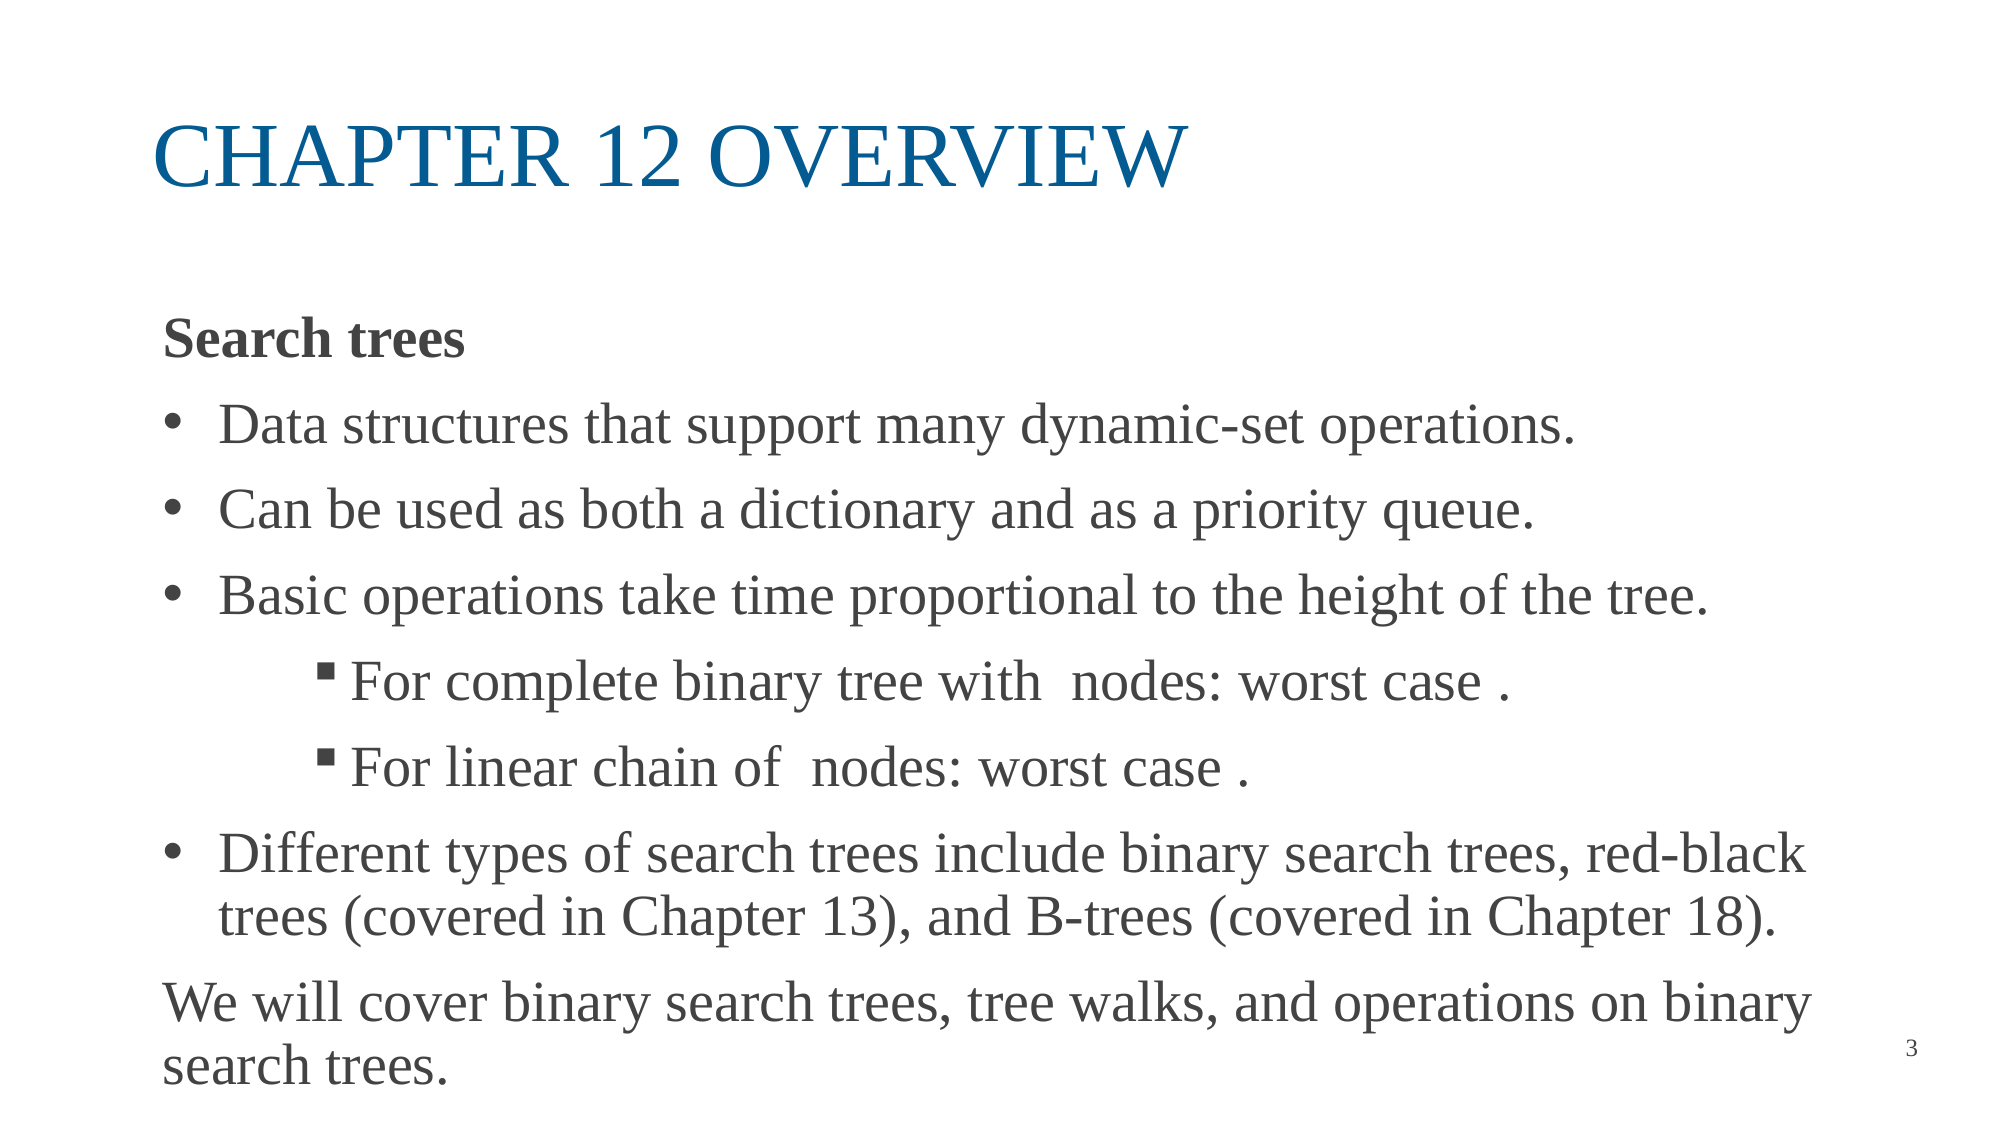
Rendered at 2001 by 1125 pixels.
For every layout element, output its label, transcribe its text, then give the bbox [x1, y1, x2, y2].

title CHAPTER 12 OVERVIEW [137, 48, 1863, 266]
slide_number 3 [1483, 1016, 1934, 1077]
